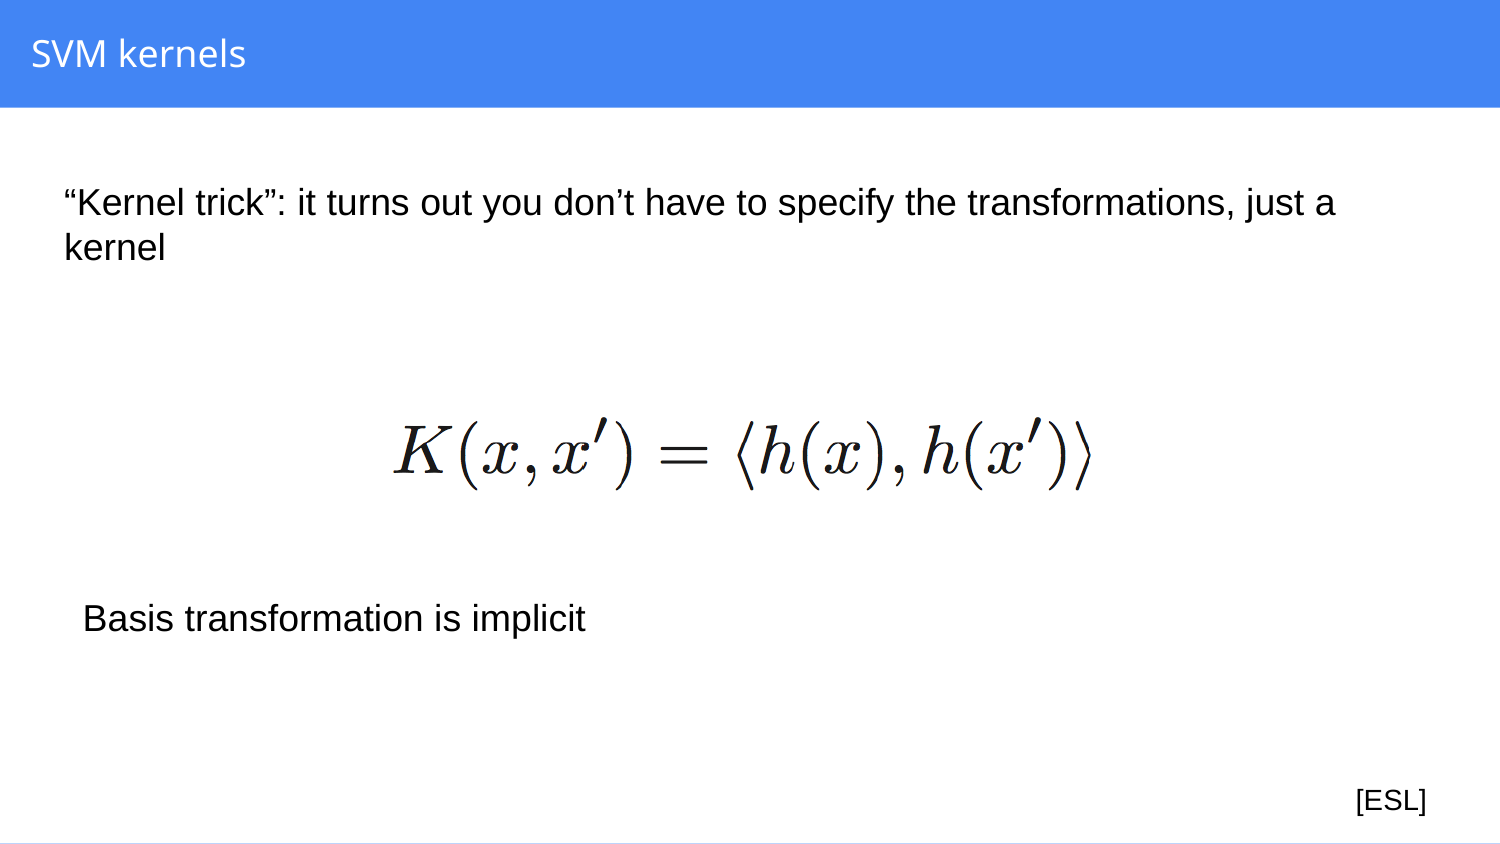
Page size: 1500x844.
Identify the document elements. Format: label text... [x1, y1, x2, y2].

text_box [ESL] [1340, 766, 1476, 831]
title SVM kernels [16, 2, 1464, 102]
picture [366, 354, 1134, 530]
text_box Basis transformation is implicit [67, 578, 955, 683]
text_box “Kernel trick”: it turns out you don’t have to specify the transformations, just a kernel [49, 163, 1437, 267]
